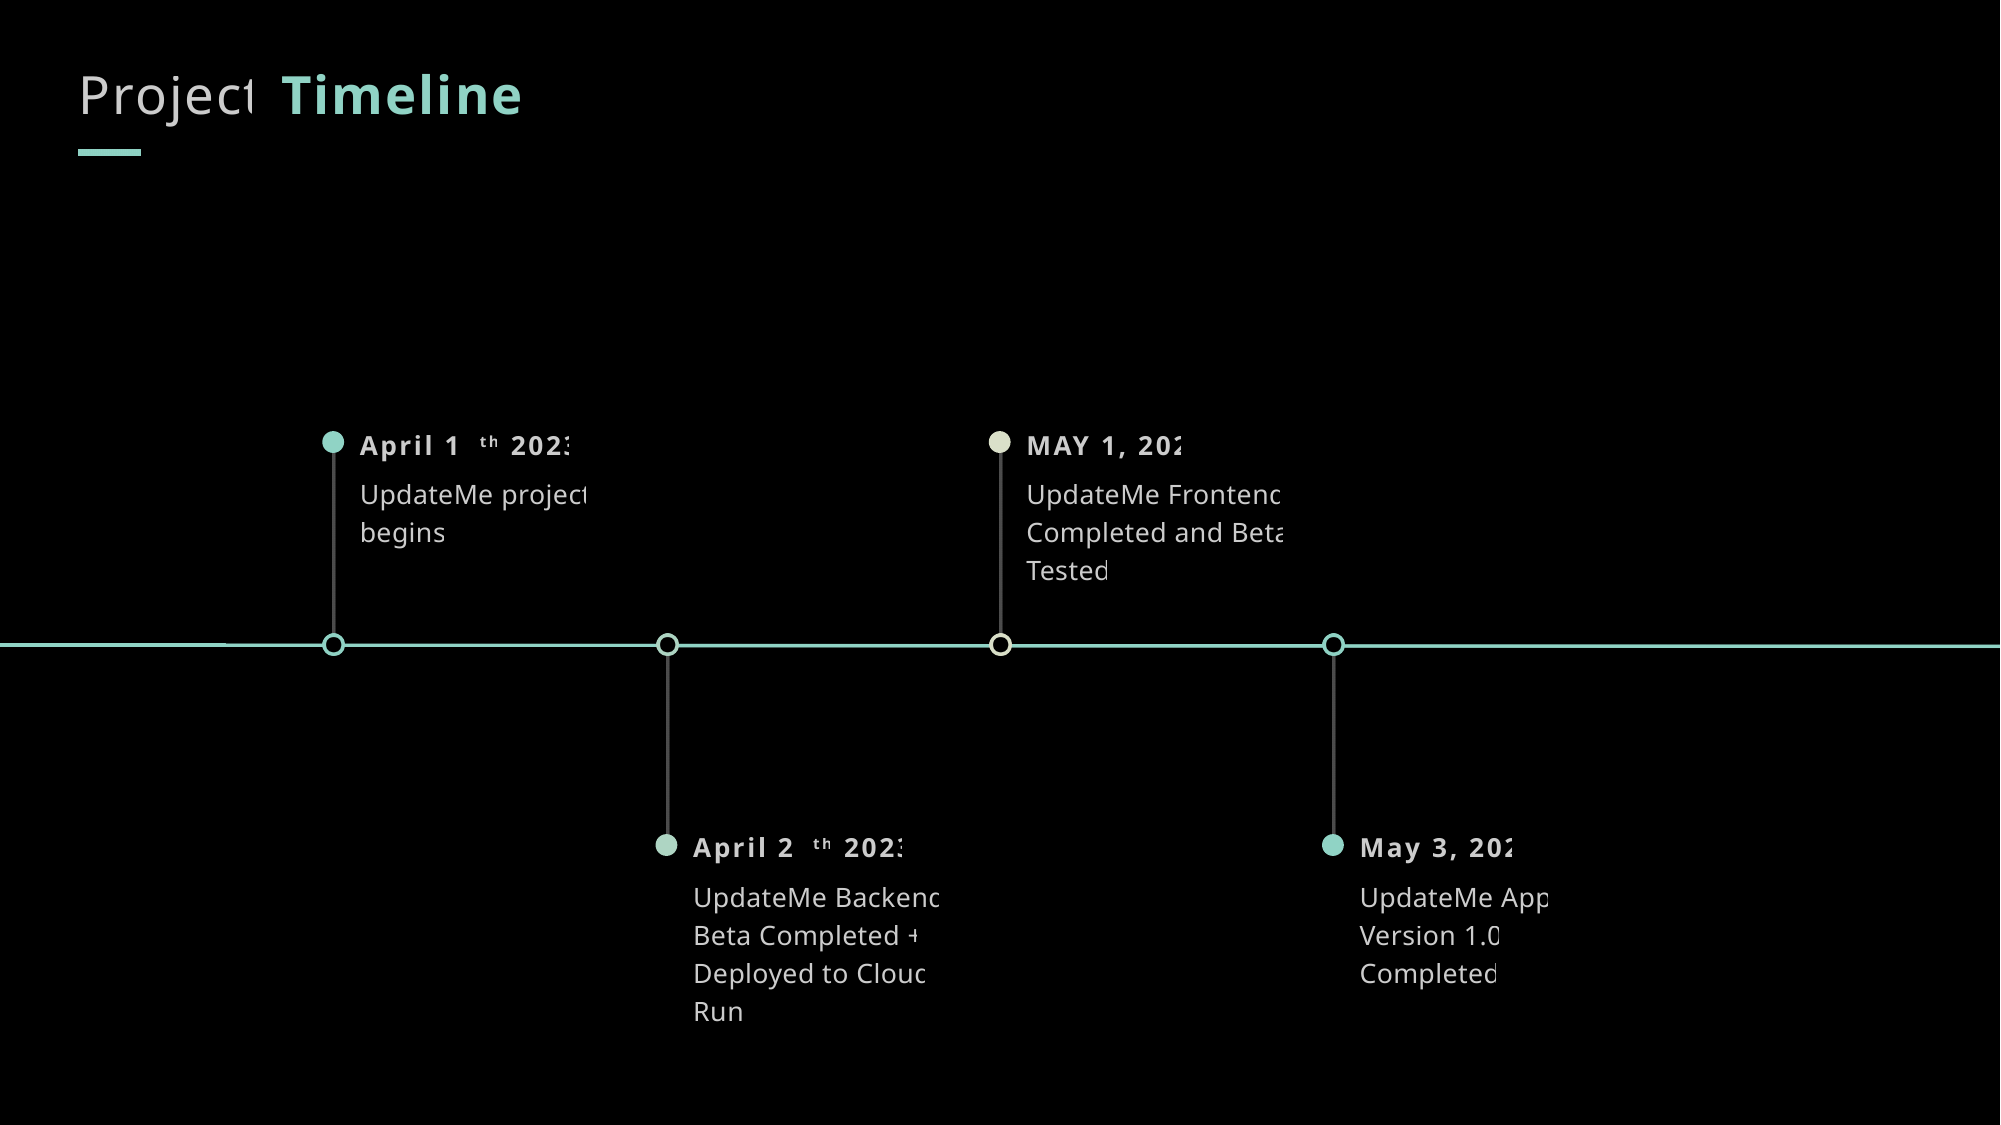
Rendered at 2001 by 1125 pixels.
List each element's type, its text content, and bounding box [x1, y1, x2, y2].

picture [0, 450, 2000, 839]
text_box UpdateMe project begins [359, 472, 639, 548]
text_box [1322, 837, 1344, 856]
text_box [655, 837, 678, 856]
text_box UpdateMe App Version 1.0 Completed [1359, 875, 1568, 951]
text_box May 3, 2023 [1359, 827, 1568, 864]
text_box MAY 1, 2023 [1026, 424, 1343, 461]
picture [77, 149, 141, 157]
text_box [988, 431, 1011, 451]
text_box [322, 431, 345, 451]
text_box April 13th 2023 [359, 424, 639, 461]
text_box UpdateMe Backend Beta Completed + Deployed to Cloud Run [693, 875, 962, 951]
text_box UpdateMe Frontend Completed and Beta Tested [1026, 472, 1343, 548]
text_box Project Timeline [78, 65, 2000, 126]
text_box April 20th 2023 [693, 827, 962, 864]
